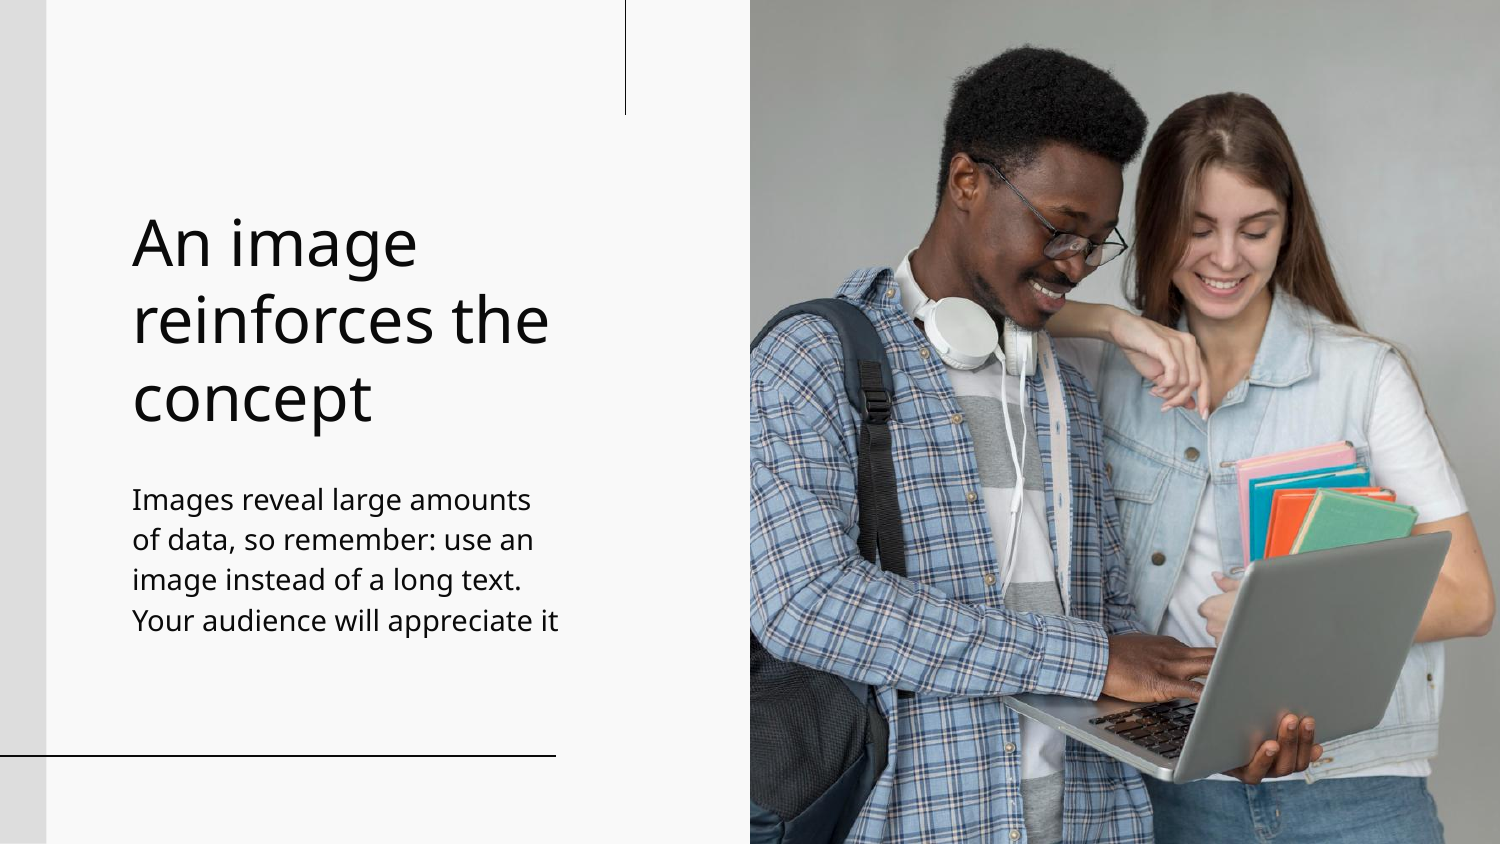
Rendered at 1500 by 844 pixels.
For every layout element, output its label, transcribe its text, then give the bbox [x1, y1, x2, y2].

title An image reinforces the concept [116, 186, 575, 452]
picture [749, 0, 1500, 844]
subtitle Images reveal large amounts of data, so remember: use an image instead of a long text. Your audience will appreciate it [116, 461, 575, 649]
